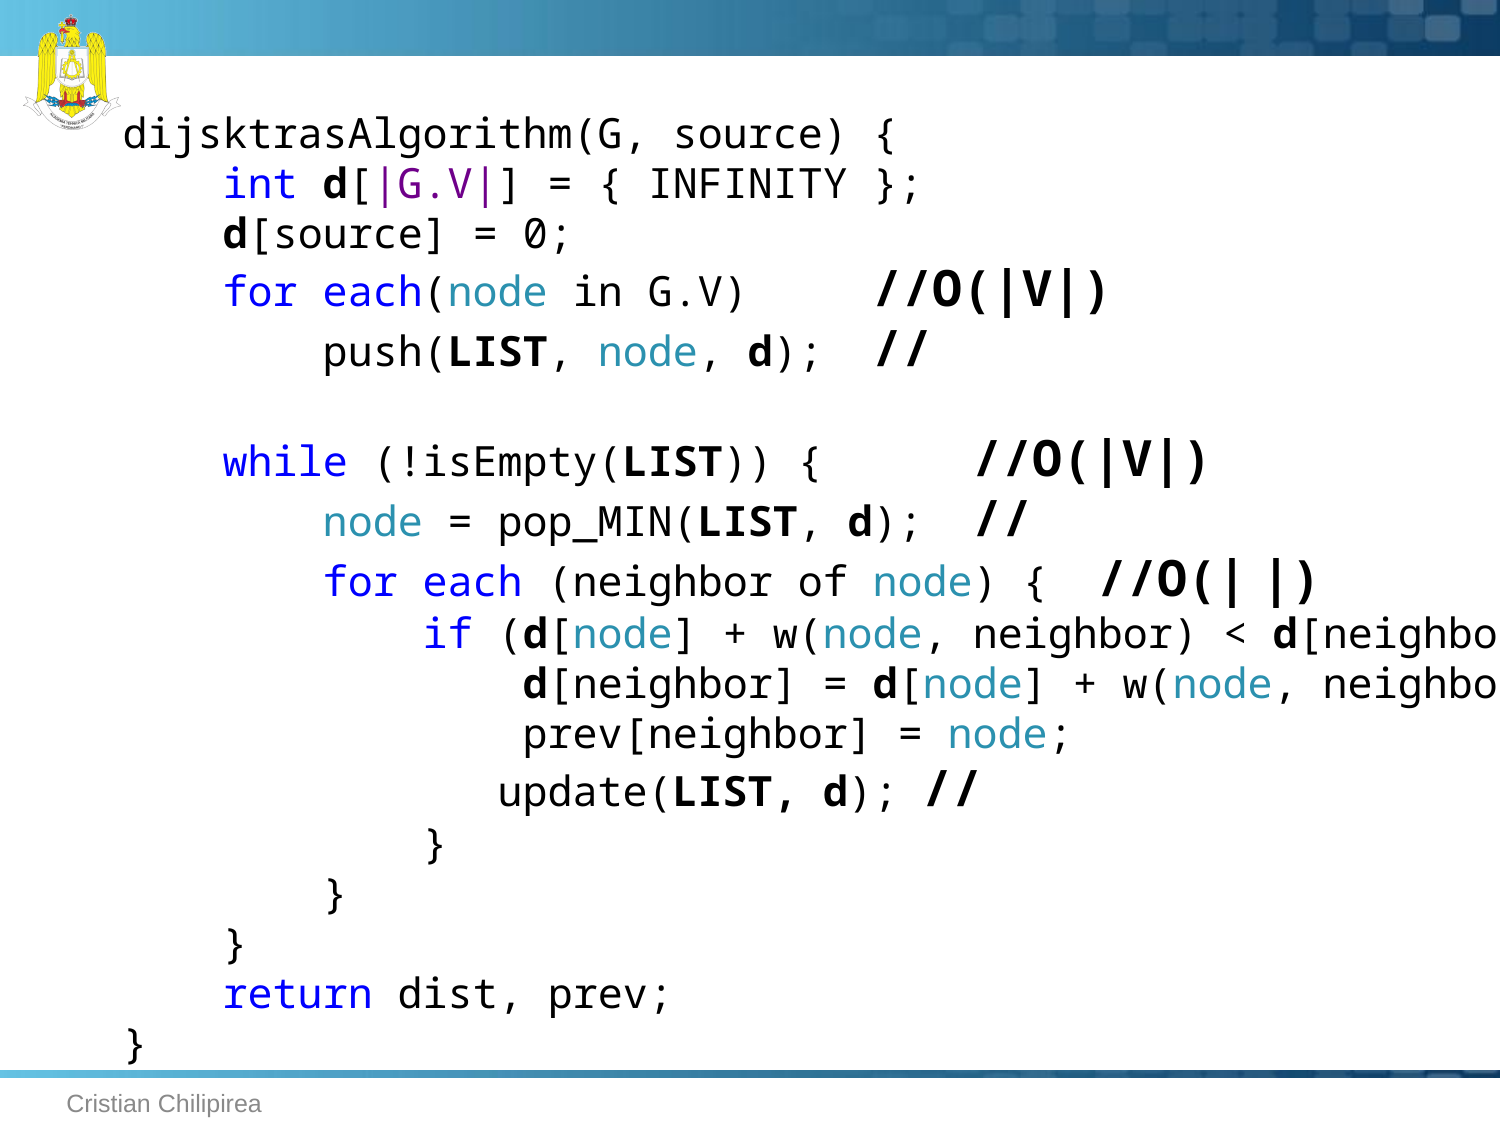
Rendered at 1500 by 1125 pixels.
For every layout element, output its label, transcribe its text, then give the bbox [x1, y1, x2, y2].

footer Cristian Chilipirea [51, 1083, 1157, 1125]
picture [0, 0, 1500, 130]
picture [0, 1070, 1500, 1078]
